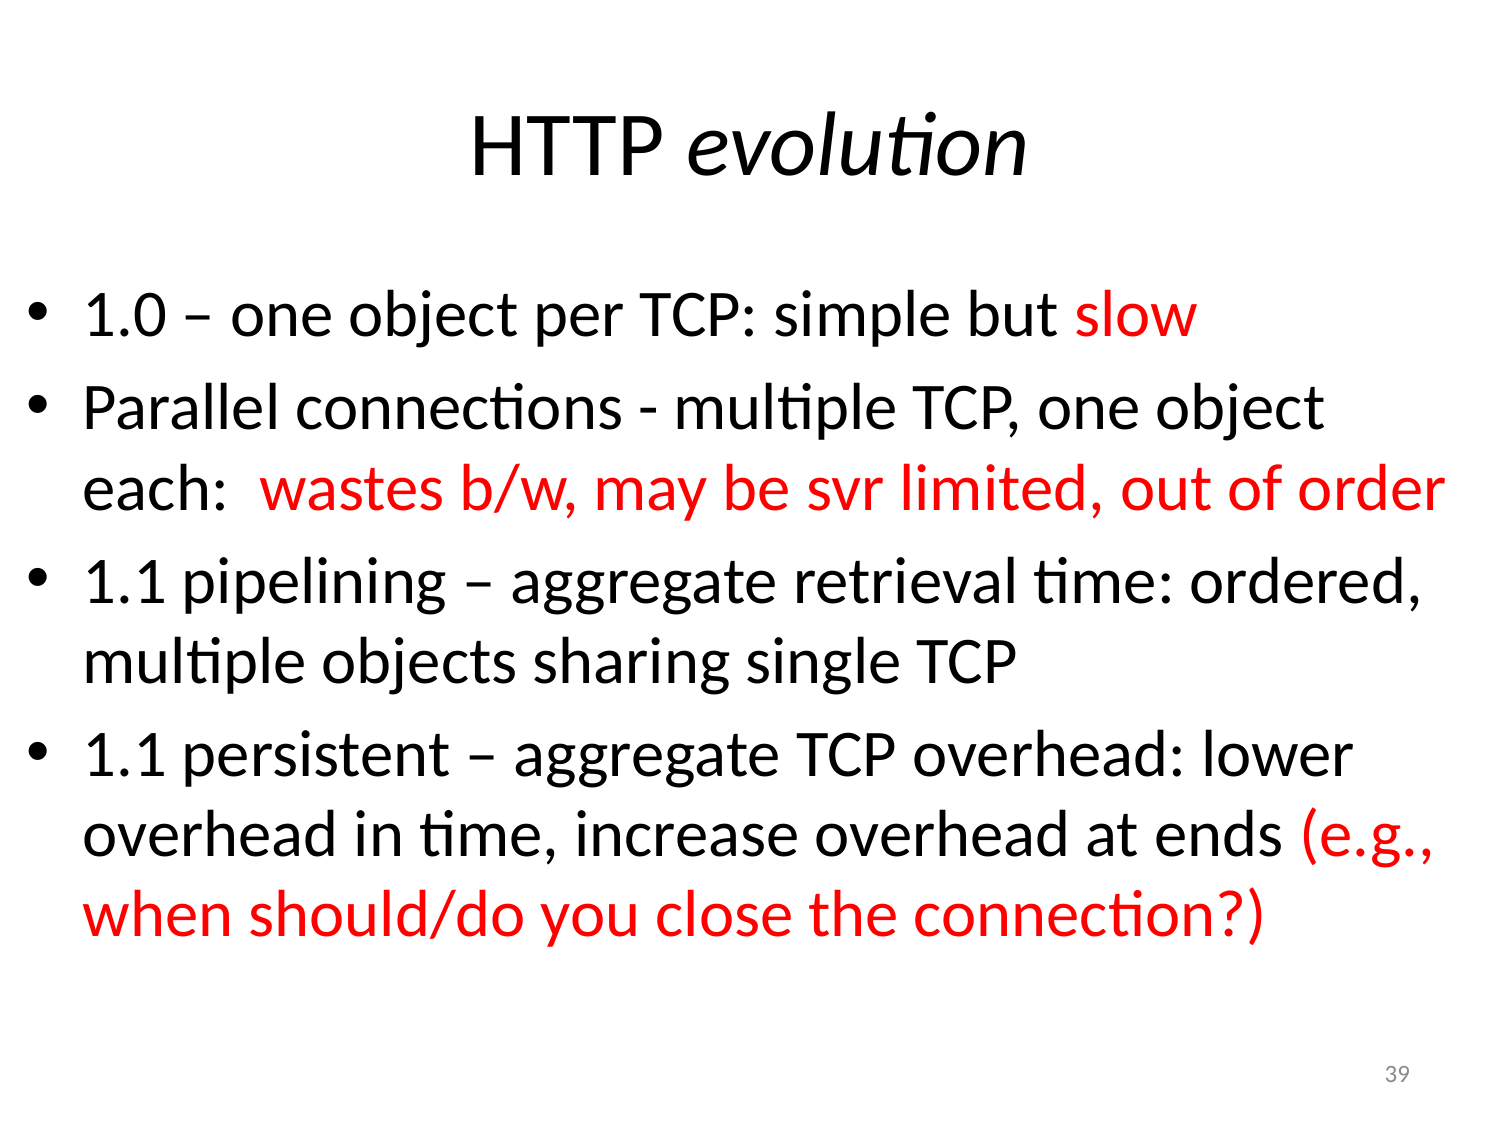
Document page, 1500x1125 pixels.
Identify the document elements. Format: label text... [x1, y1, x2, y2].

slide_number 39 [1074, 1042, 1425, 1103]
list 1.0 – one object per TCP: simple but slow Parallel connections - multiple TCP, one object each: wastes b/w, may be svr limited, out of order 1.1 pipelining – aggregate retrieval time: ordered, multiple objects sharing single TCP 1.1 persistent – aggregate TCP overhead: lower overhead in time, increase overhead at ends (e.g., when should/do you close the connection?) [11, 262, 1488, 1005]
title HTTP evolution [75, 45, 1425, 233]
